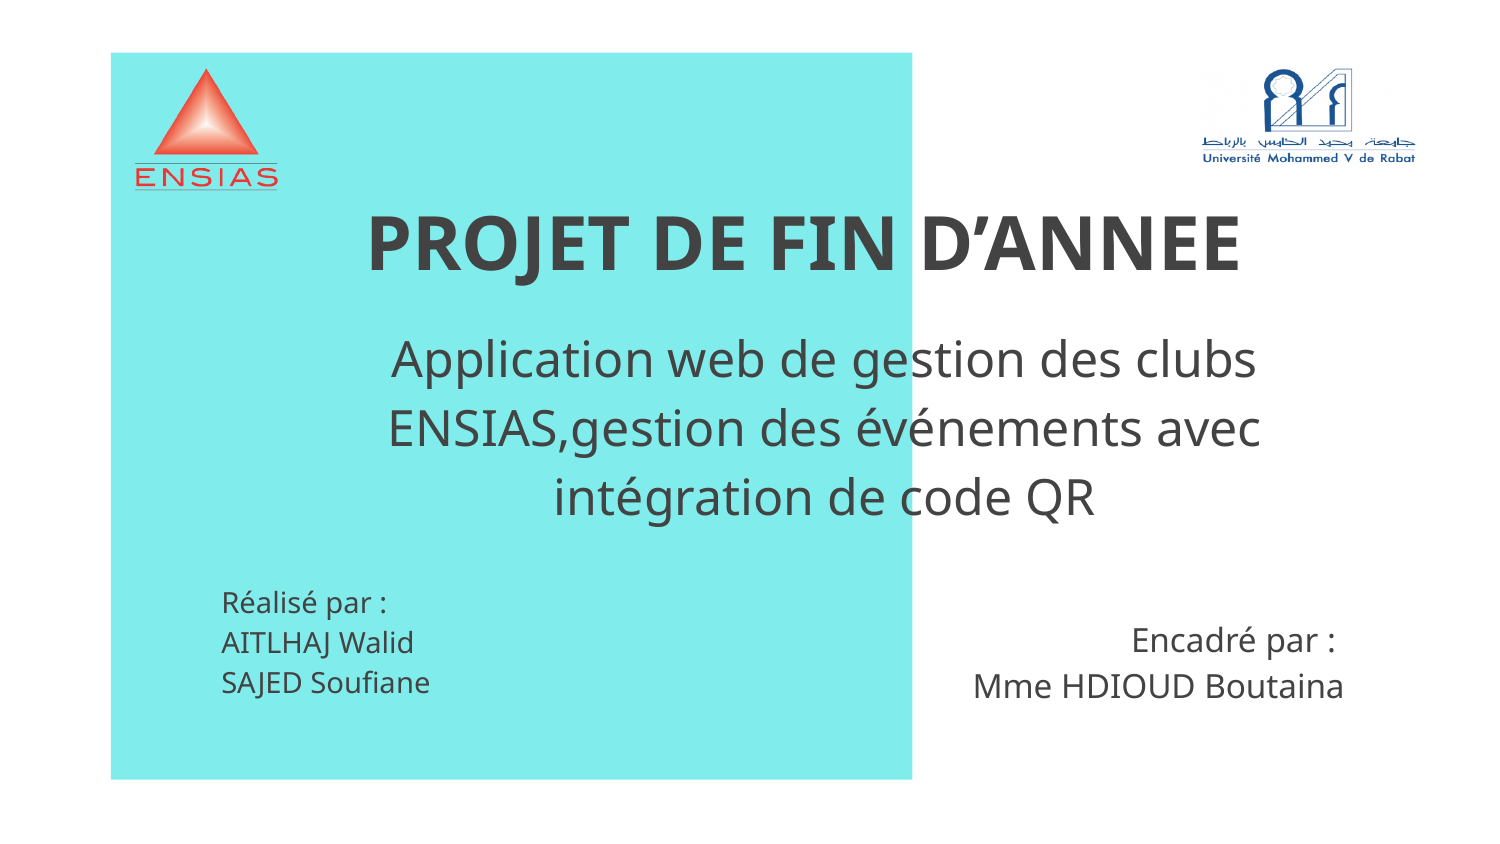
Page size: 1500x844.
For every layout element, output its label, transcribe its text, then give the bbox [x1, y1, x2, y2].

text_box Réalisé par : AITLHAJ Walid SAJED Soufiane [206, 605, 608, 714]
picture [133, 67, 280, 192]
text_box Encadré par : Mme HDIOUD Boutaina [945, 605, 1361, 714]
picture [1200, 67, 1416, 163]
text_box Application web de gestion des clubs ENSIAS,gestion des événements avec intégration de code QR [235, 367, 1415, 476]
title PROJET DE FIN D’ANNEE [347, 159, 1363, 309]
